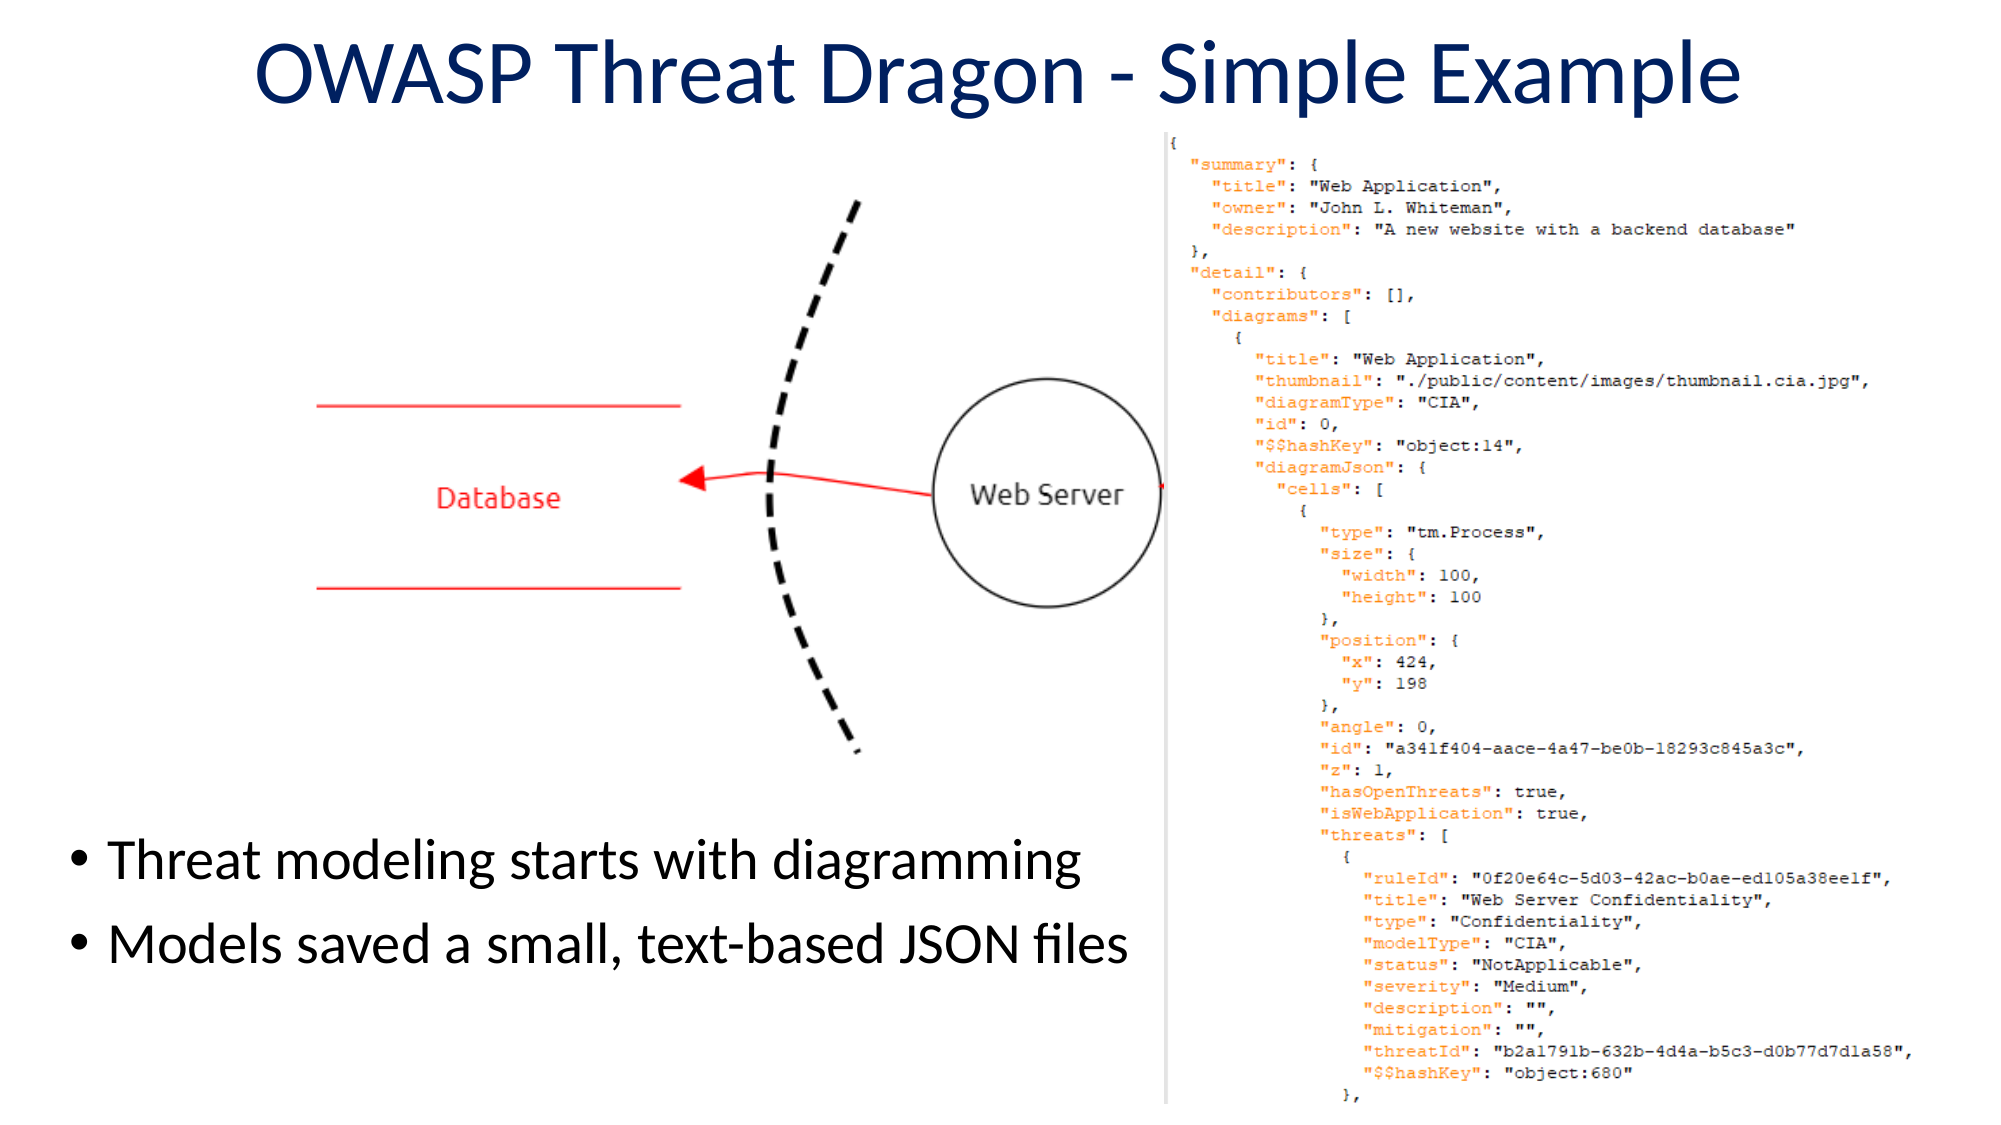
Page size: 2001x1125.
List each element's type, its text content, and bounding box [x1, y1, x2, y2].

list Threat modeling starts with diagramming Models saved a small, text-based JSON files [54, 821, 1154, 1125]
title OWASP Threat Dragon - Simple Example [33, 2, 1967, 145]
picture [291, 132, 1919, 1104]
